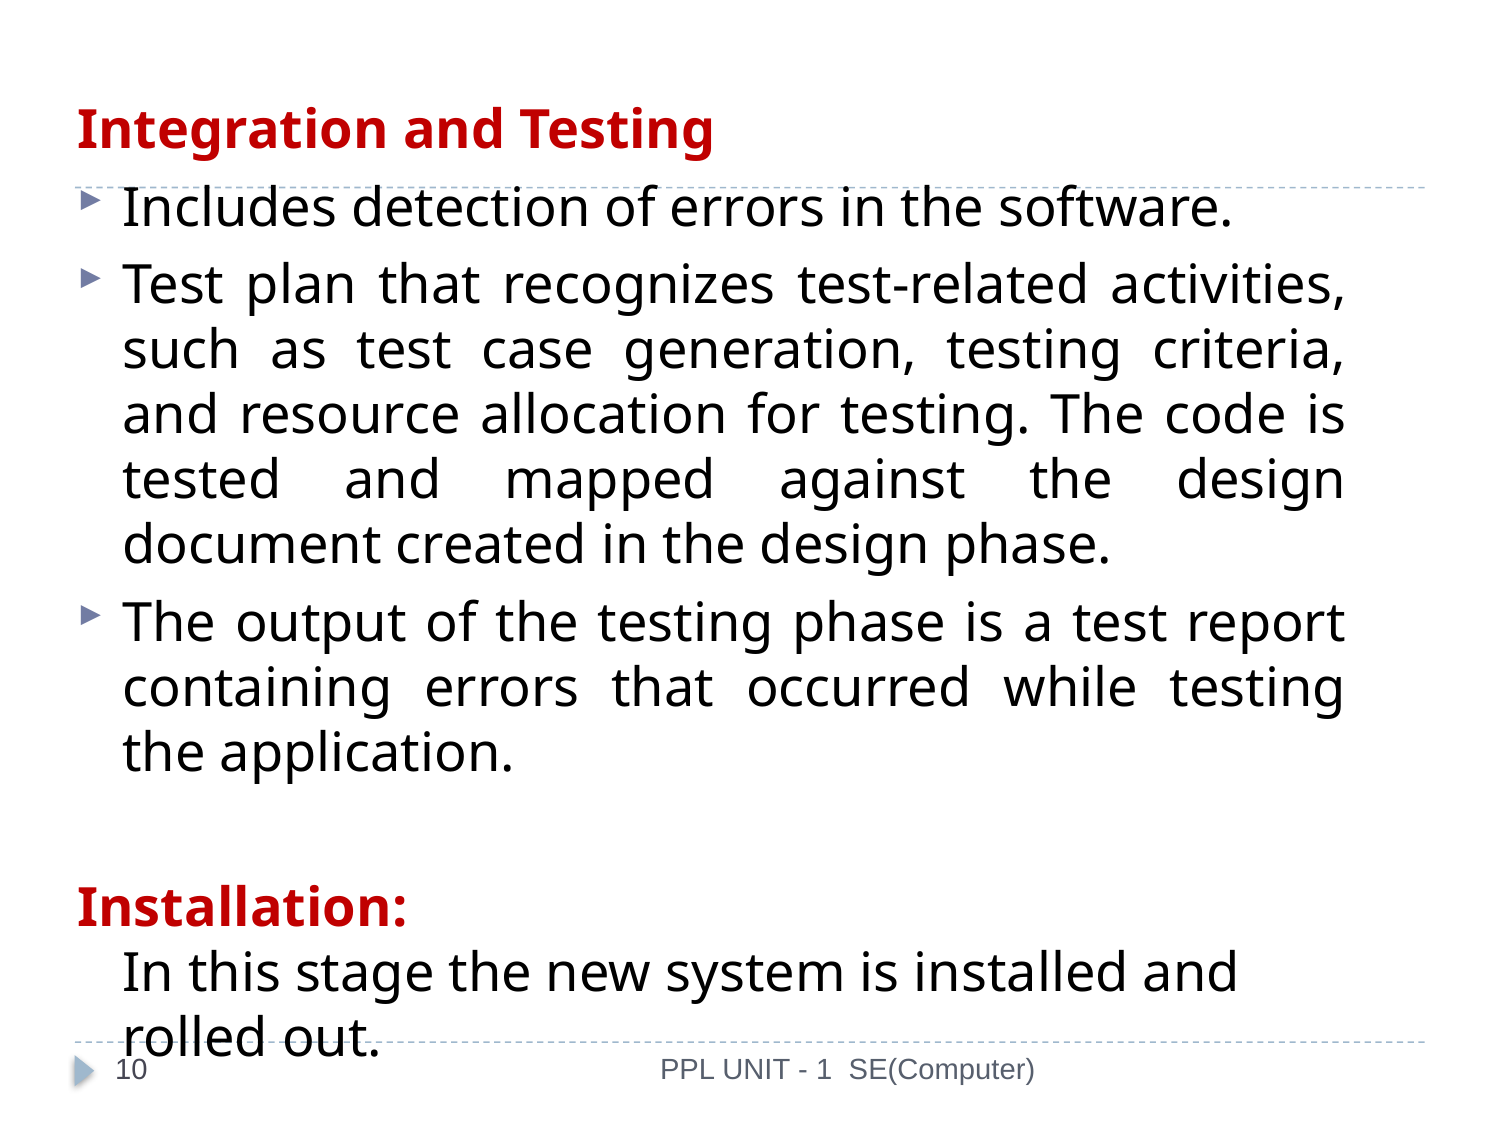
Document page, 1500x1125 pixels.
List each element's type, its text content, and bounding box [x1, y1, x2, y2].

slide_number 10 [100, 1042, 426, 1103]
list Integration and Testing Includes detection of errors in the software. Test plan that recognizes test-related activities, such as test case generation, testing criteria, and resource allocation for testing. The code is tested and mapped against the design document created in the design phase. The output of the testing phase is a test report containing errors that occurred while testing the application. Installation: In this stage the new system is installed and rolled out. [62, 87, 1363, 1062]
footer PPL UNIT - 1 SE(Computer) [475, 1042, 1051, 1103]
